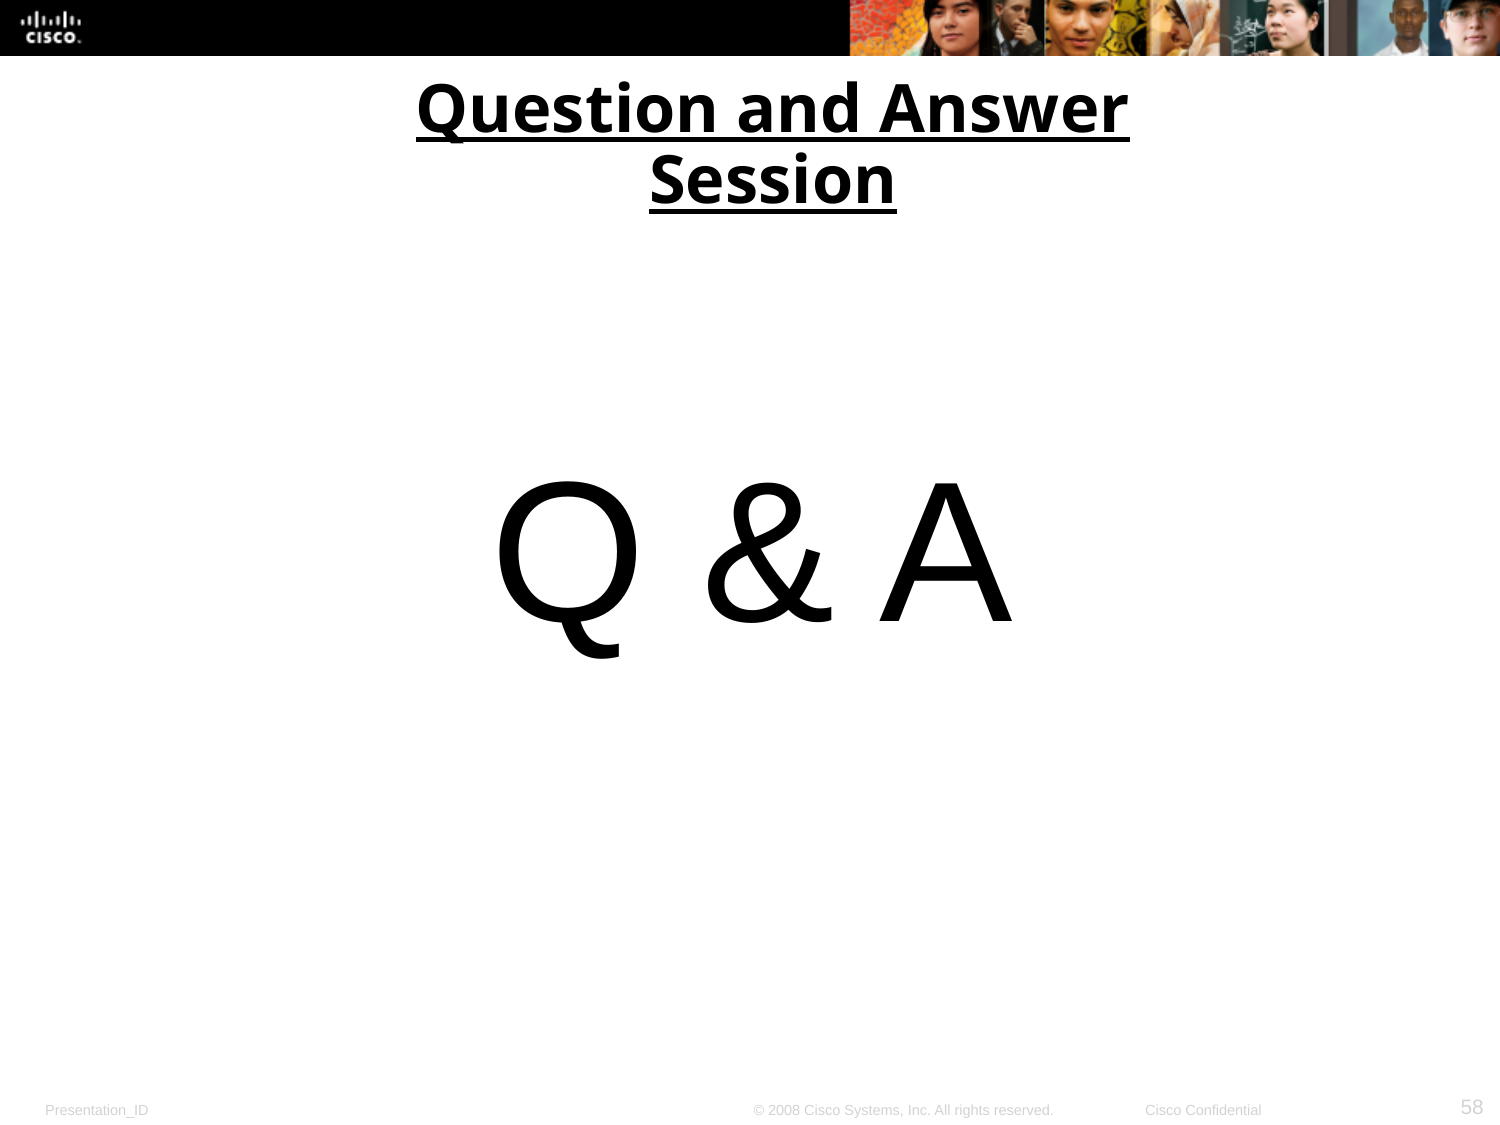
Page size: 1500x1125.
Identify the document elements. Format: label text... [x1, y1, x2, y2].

title Question and Answer Session [283, 23, 1263, 226]
picture [0, 0, 1500, 56]
text_box Q & A [343, 441, 1160, 673]
